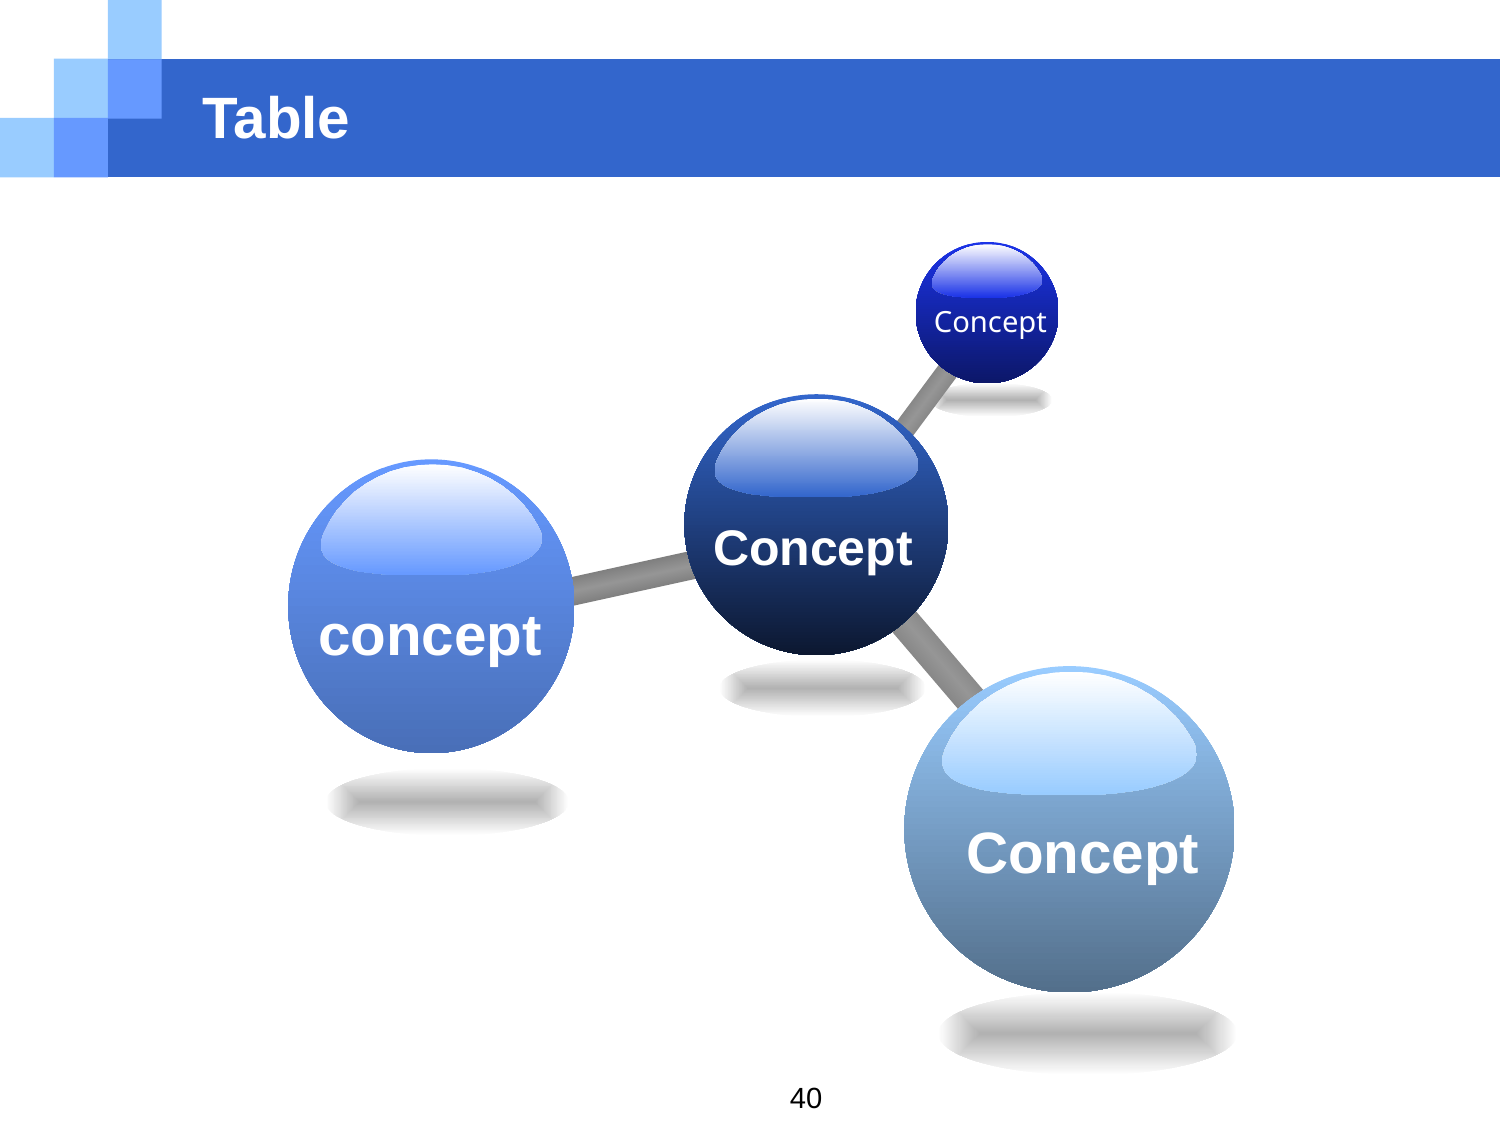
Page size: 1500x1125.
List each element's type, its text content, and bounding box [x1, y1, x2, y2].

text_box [288, 241, 1238, 1076]
slide_number 40 [487, 1076, 838, 1125]
title Table [187, 75, 1400, 155]
